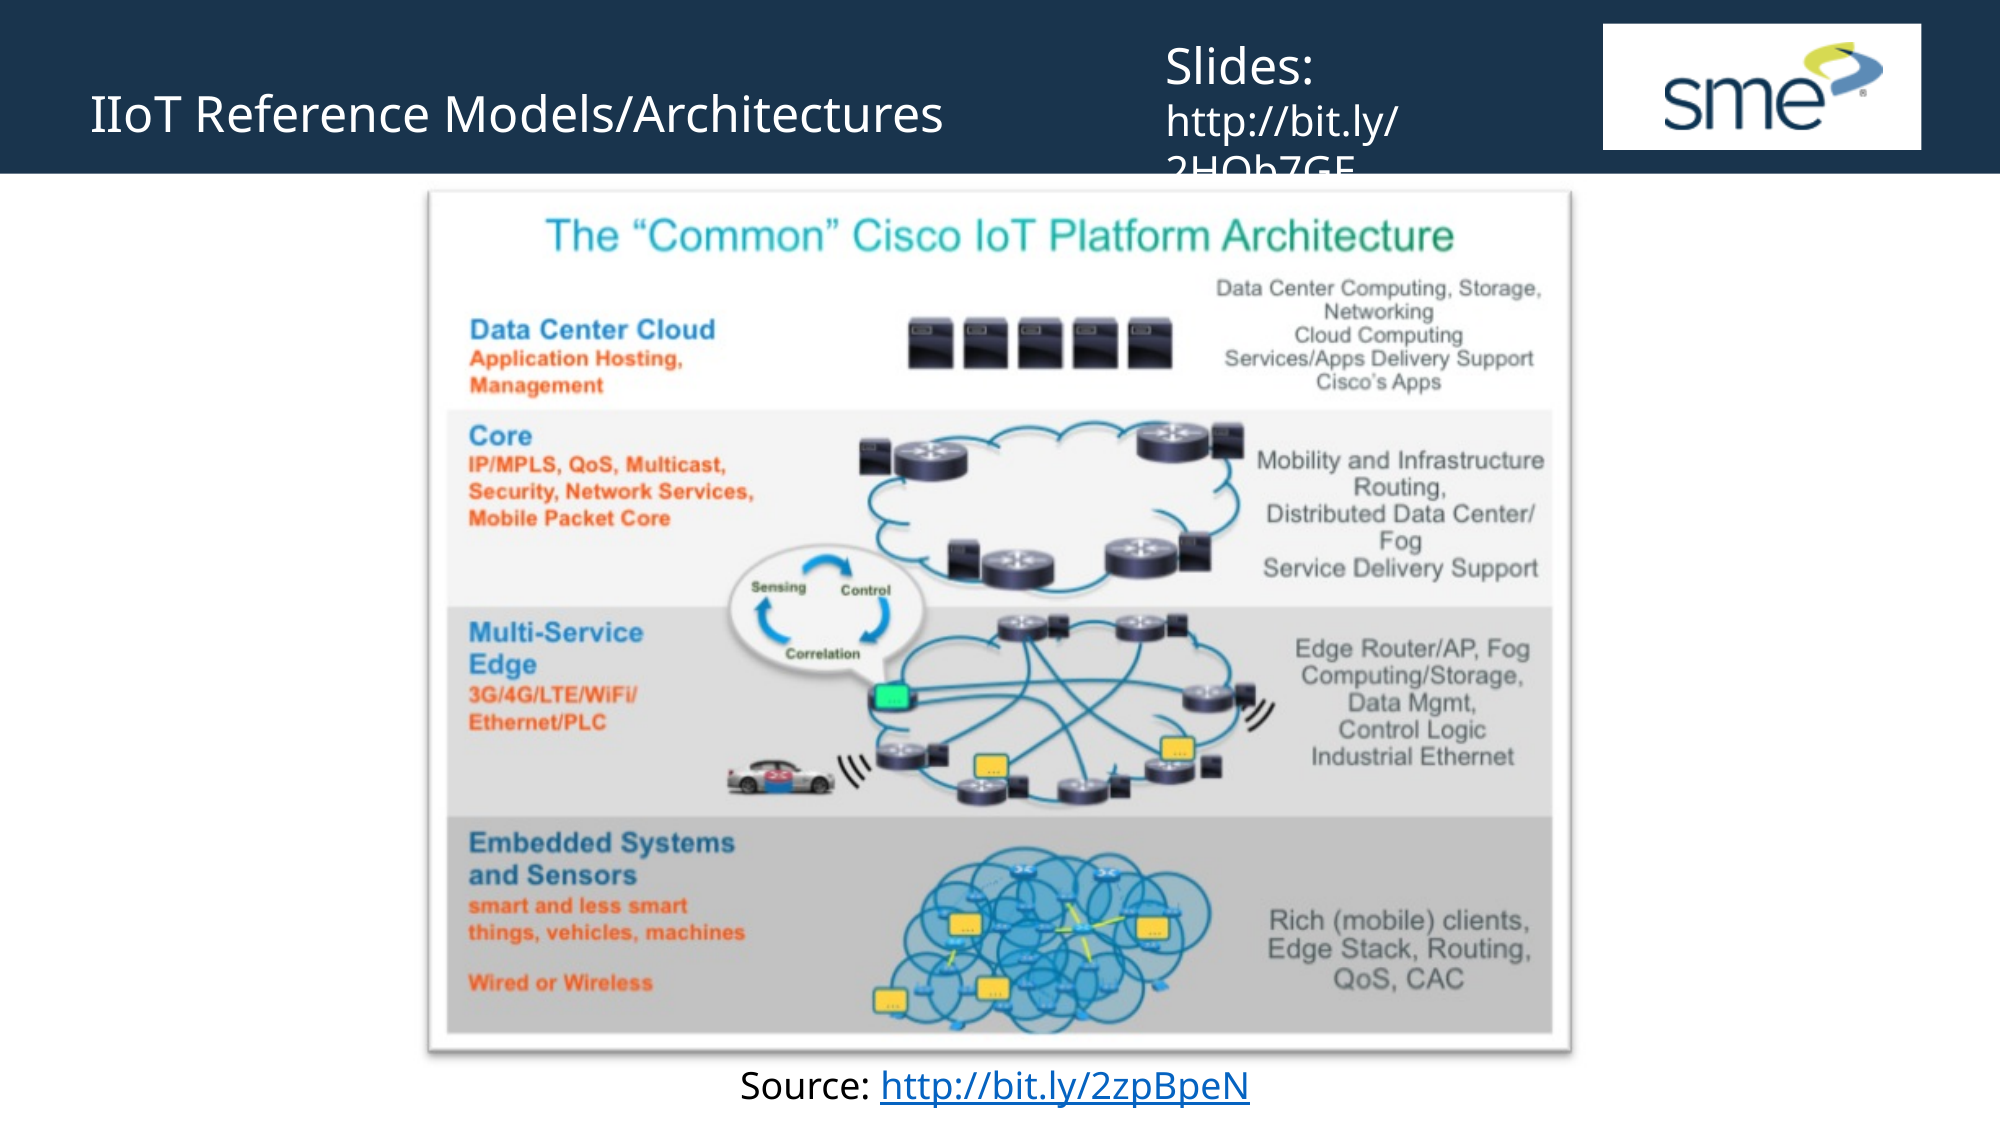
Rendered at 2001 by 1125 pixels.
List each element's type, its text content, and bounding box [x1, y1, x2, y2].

picture [413, 180, 1587, 1072]
text_box Slides: http://bit.ly/2HOb7GE [1150, 26, 1591, 202]
title IIoT Reference Models/Architectures [0, 0, 2000, 174]
text_box Source: http://bit.ly/2zpBpeN [725, 1072, 1266, 1121]
text_box [1602, 23, 1922, 151]
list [1664, 42, 1883, 132]
